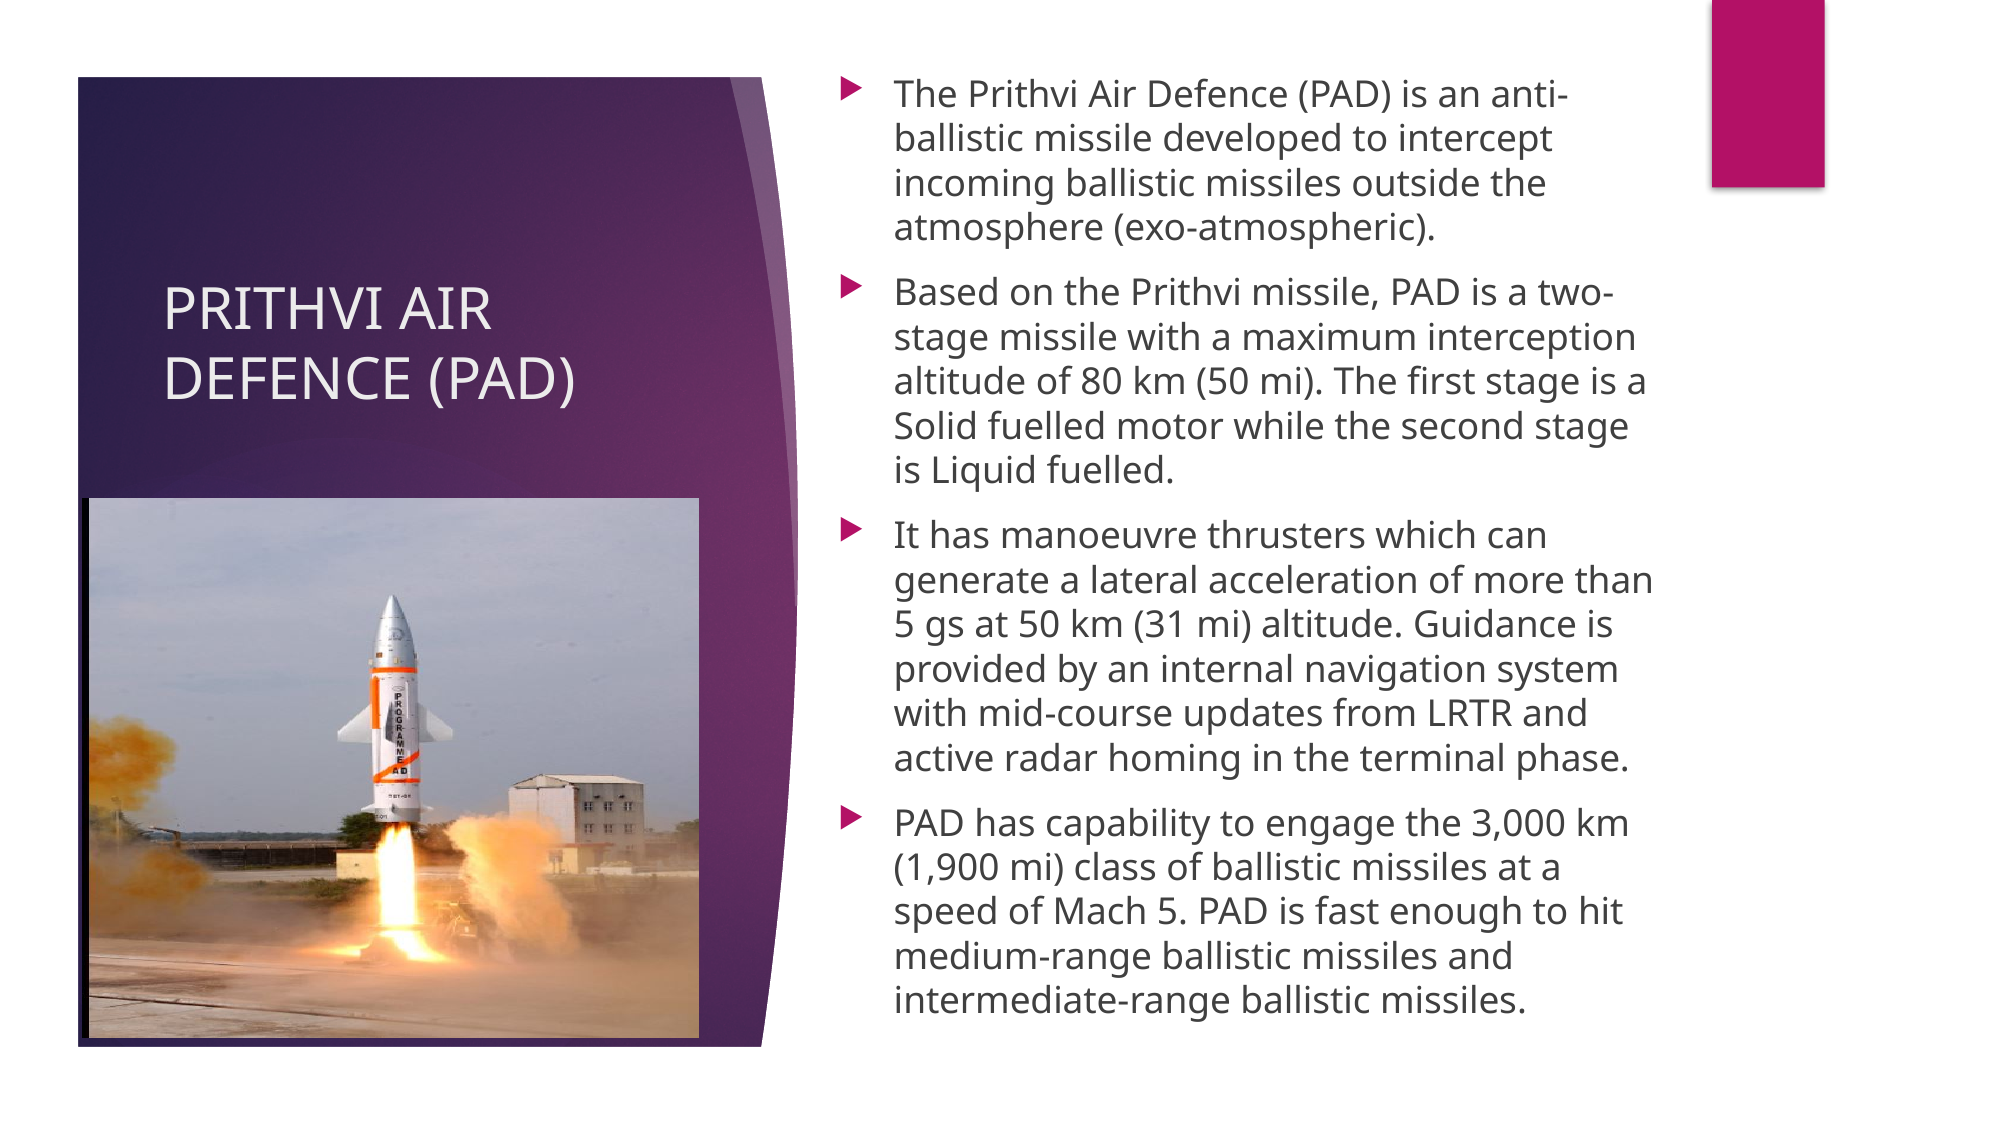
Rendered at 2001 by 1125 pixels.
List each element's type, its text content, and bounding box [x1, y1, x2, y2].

list The Prithvi Air Defence (PAD) is an anti-ballistic missile developed to intercept incoming ballistic missiles outside the atmosphere (exo-atmospheric). Based on the Prithvi missile, PAD is a two-stage missile with a maximum interception altitude of 80 km (50 mi). The first stage is a Solid fuelled motor while the second stage is Liquid fuelled. It has manoeuvre thrusters which can generate a lateral acceleration of more than 5 gs at 50 km (31 mi) altitude. Guidance is provided by an internal navigation system with mid-course updates from LRTR and active radar homing in the terminal phase. PAD has capability to engage the 3,000 km (1,900 mi) class of ballistic missiles at a speed of Mach 5. PAD is fast enough to hit medium-range ballistic missiles and intermediate-range ballistic missiles. [823, 62, 1675, 1052]
picture [82, 498, 700, 1038]
title PRITHVI AIR DEFENCE (PAD) [147, 156, 606, 419]
